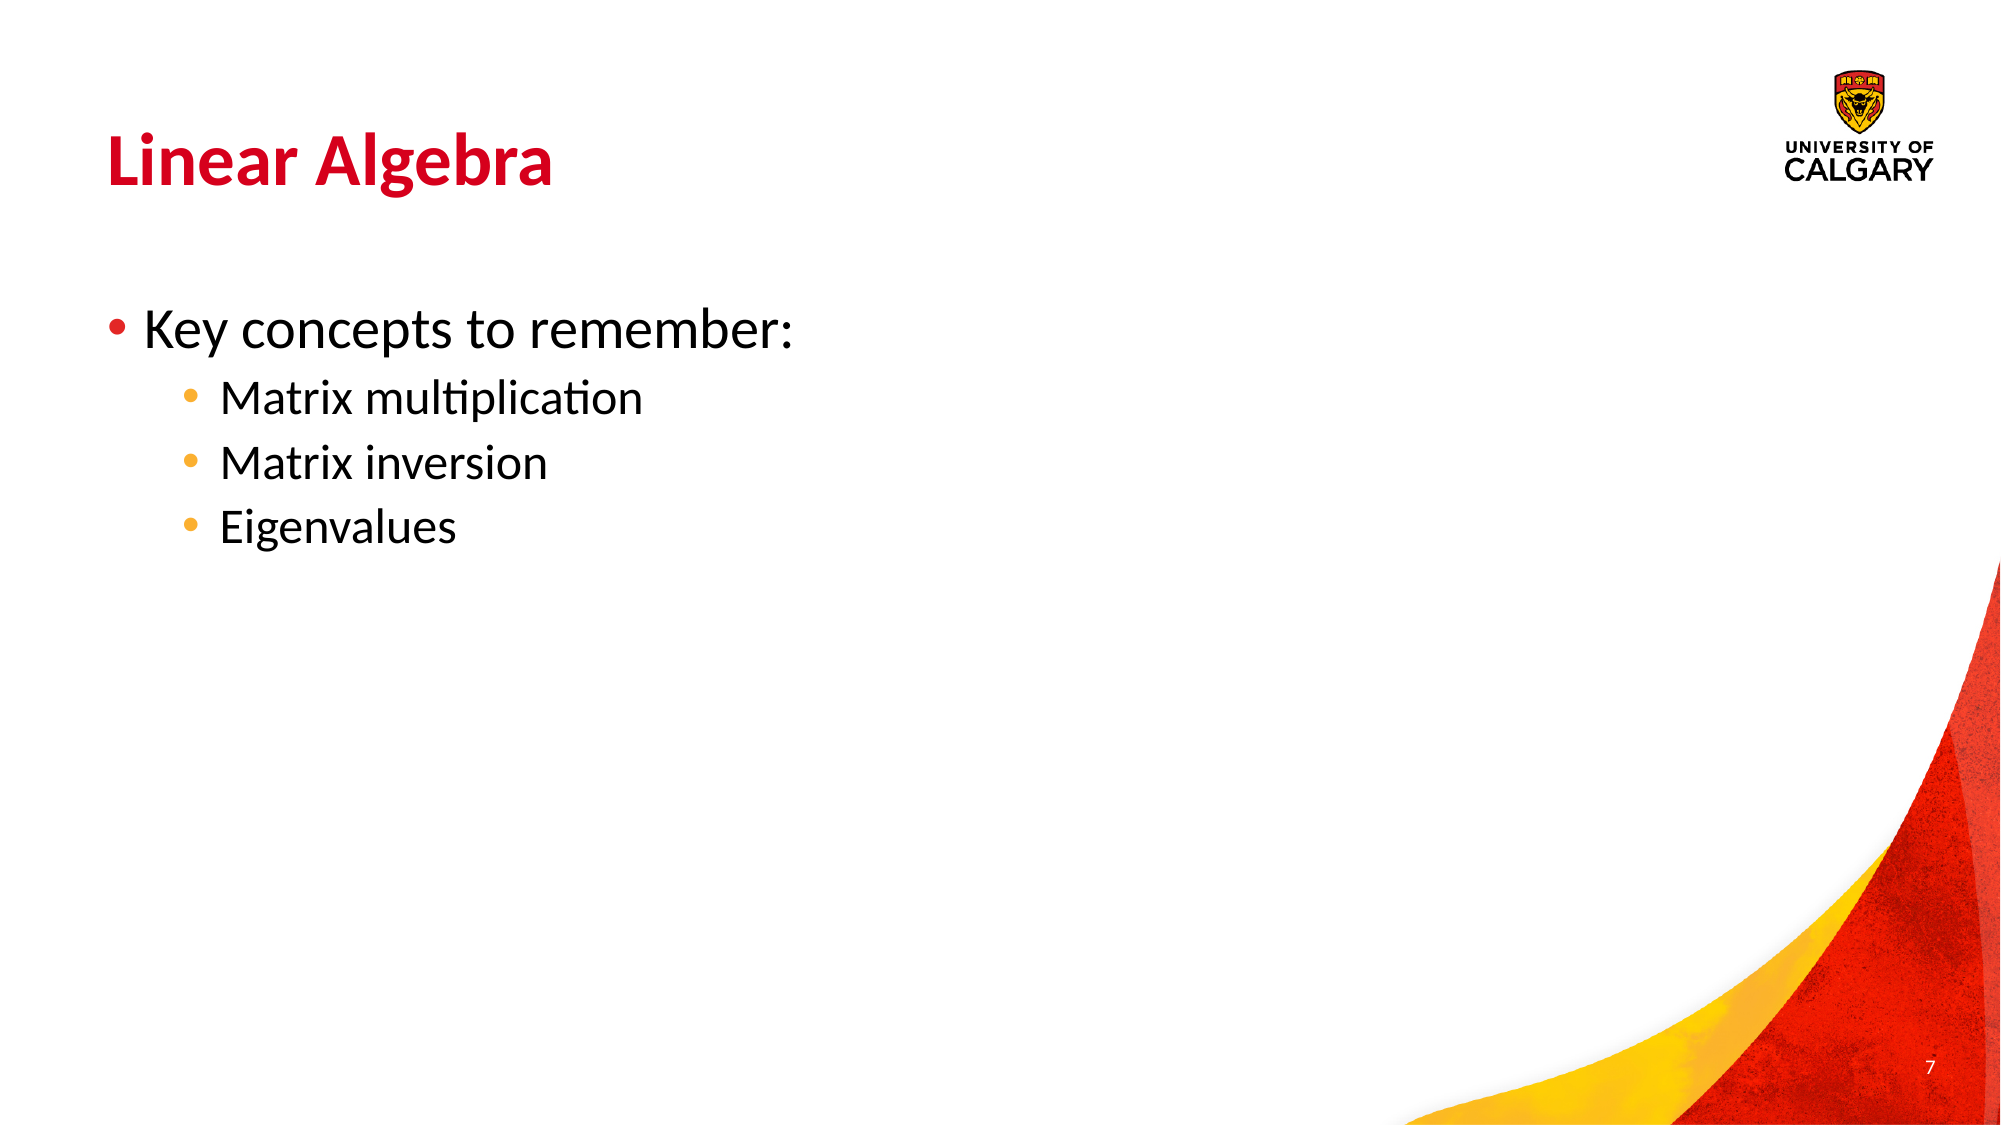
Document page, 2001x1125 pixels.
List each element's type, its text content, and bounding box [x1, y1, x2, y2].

picture [0, 0, 2001, 1125]
title Linear Algebra [92, 76, 1688, 246]
slide_number 7 [1500, 1046, 1951, 1107]
list Key concepts to remember: Matrix multiplication Matrix inversion Eigenvalues [92, 290, 1688, 966]
